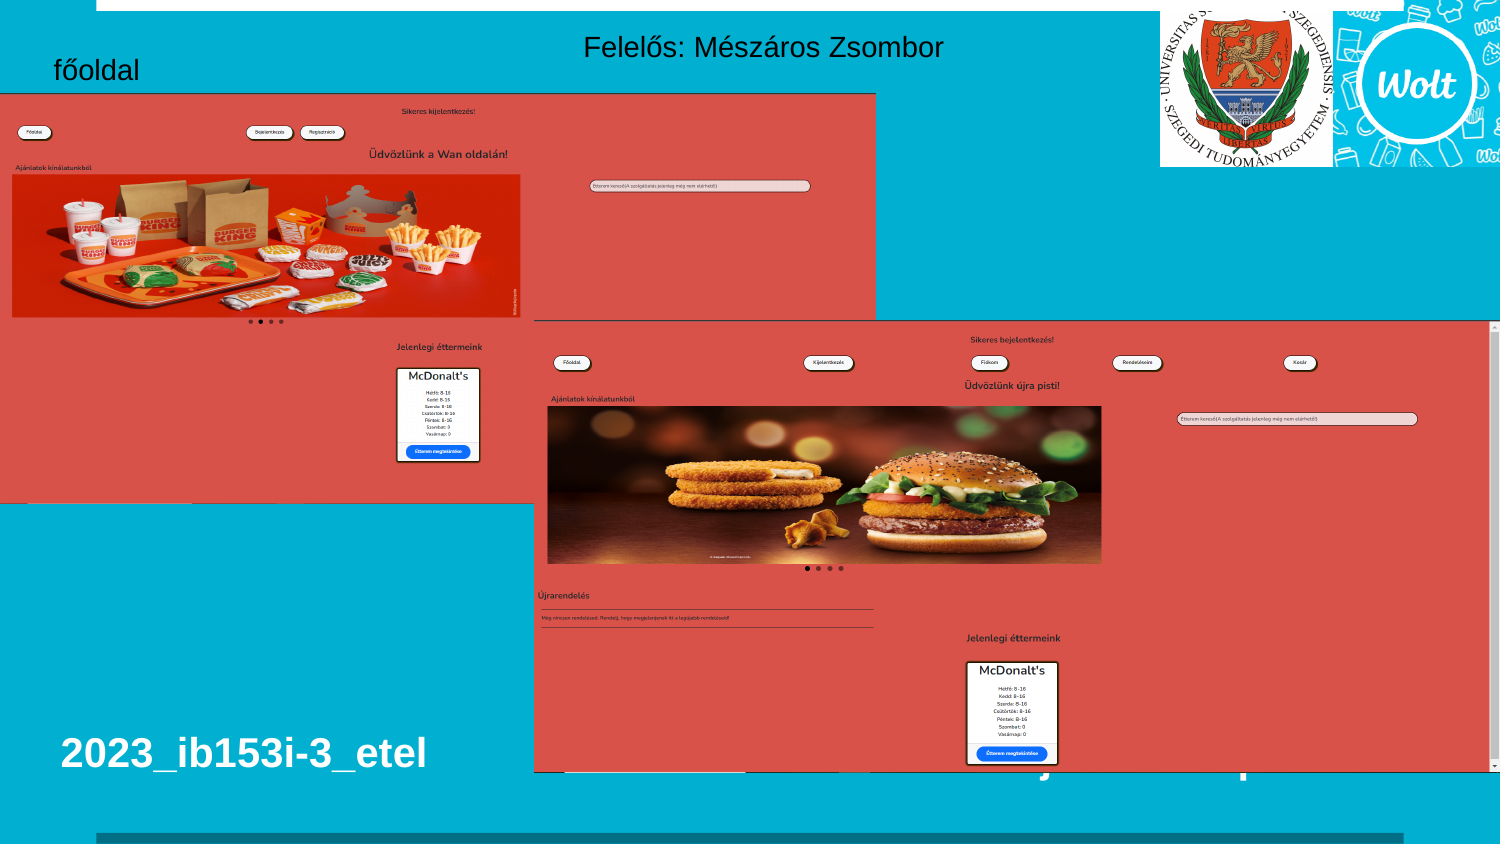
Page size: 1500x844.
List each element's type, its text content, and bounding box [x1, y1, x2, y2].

picture [0, 93, 1500, 773]
picture [1160, 0, 1500, 167]
text_box Felelős: Mészáros Zsombor [568, 20, 960, 71]
text_box főoldal [39, 43, 156, 92]
